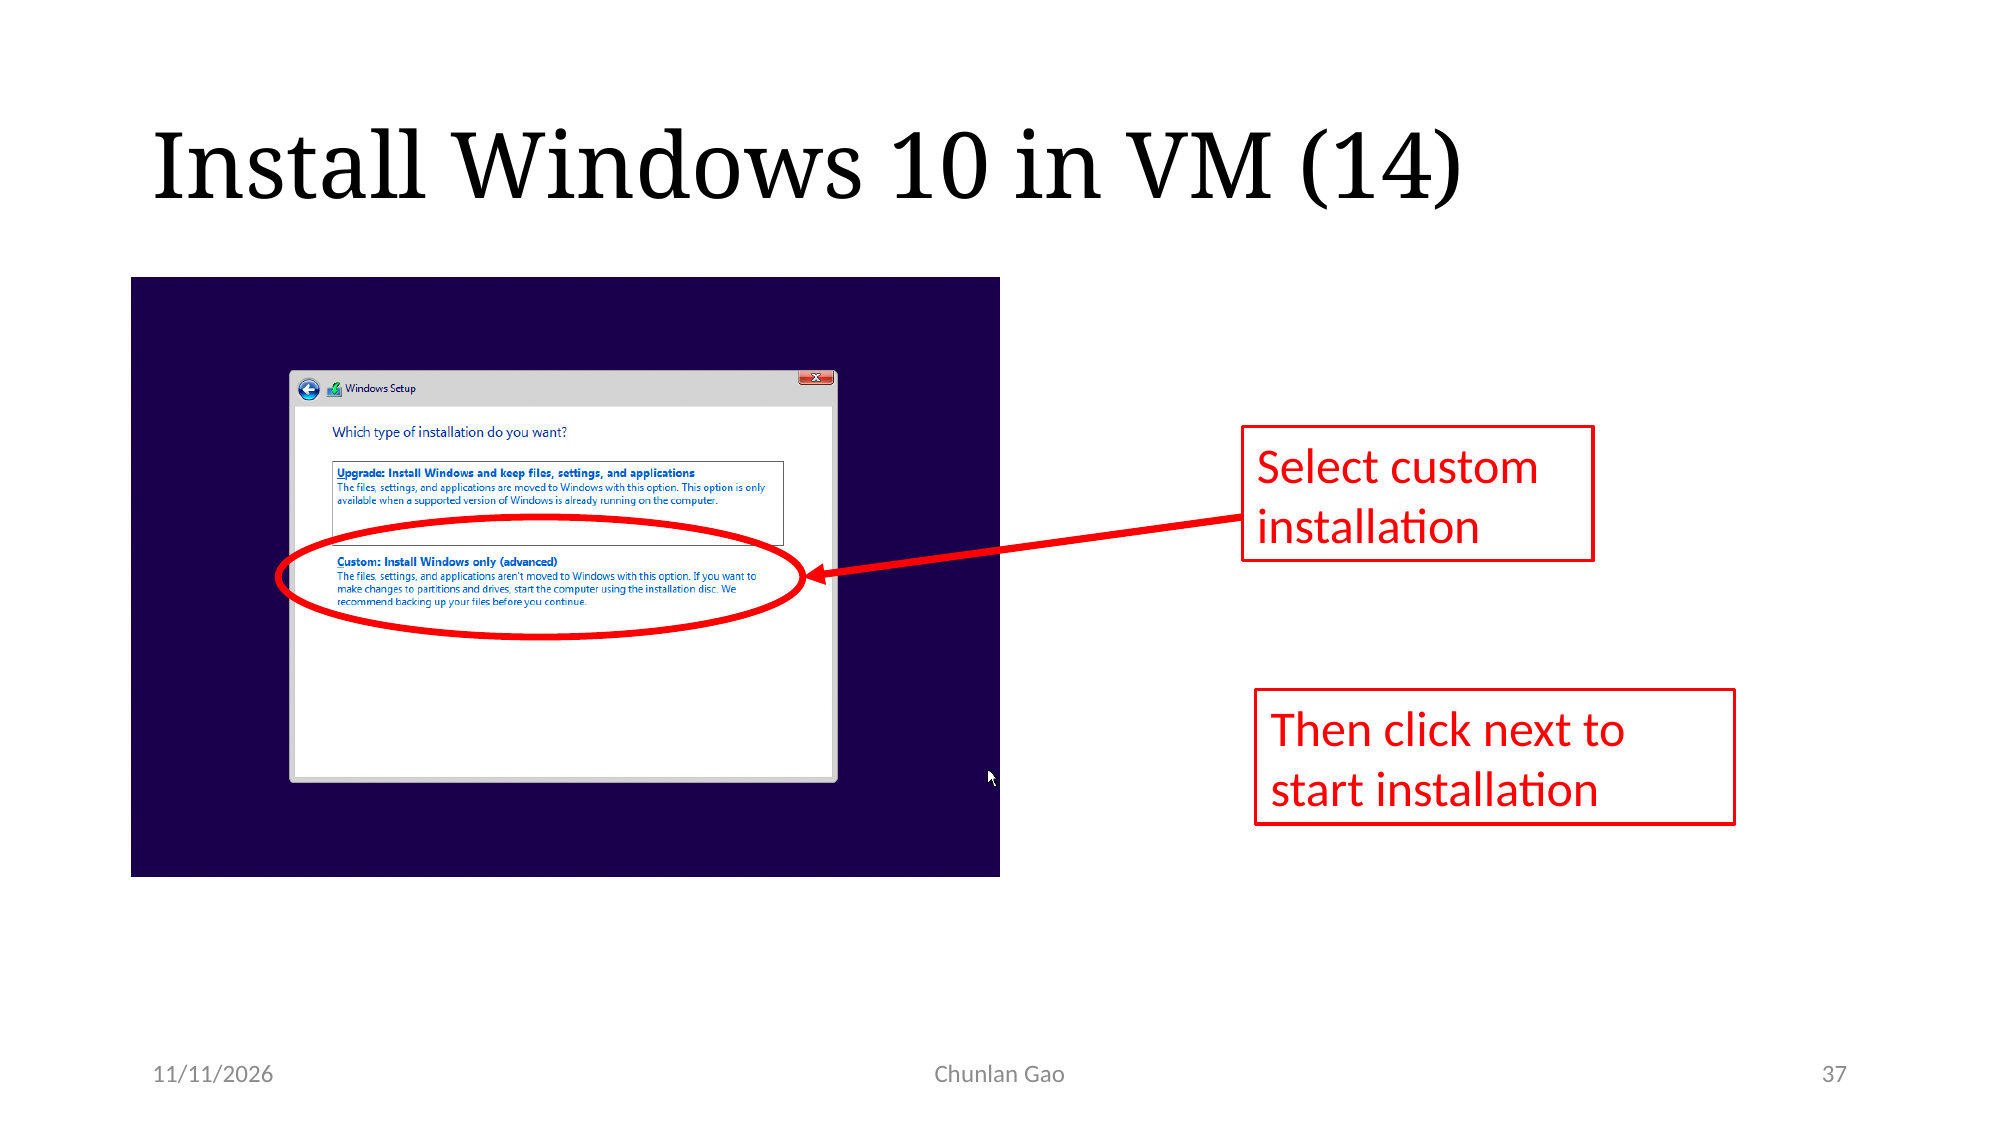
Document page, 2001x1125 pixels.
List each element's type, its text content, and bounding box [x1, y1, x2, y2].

footer Chunlan Gao [662, 1042, 1338, 1103]
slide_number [137, 1042, 588, 1103]
text_box Then click next to start installation [1255, 689, 1735, 825]
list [131, 277, 1000, 877]
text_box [278, 426, 1594, 638]
title Install Windows 10 in VM (14) [137, 59, 1863, 278]
slide_number 37 [1412, 1042, 1863, 1103]
